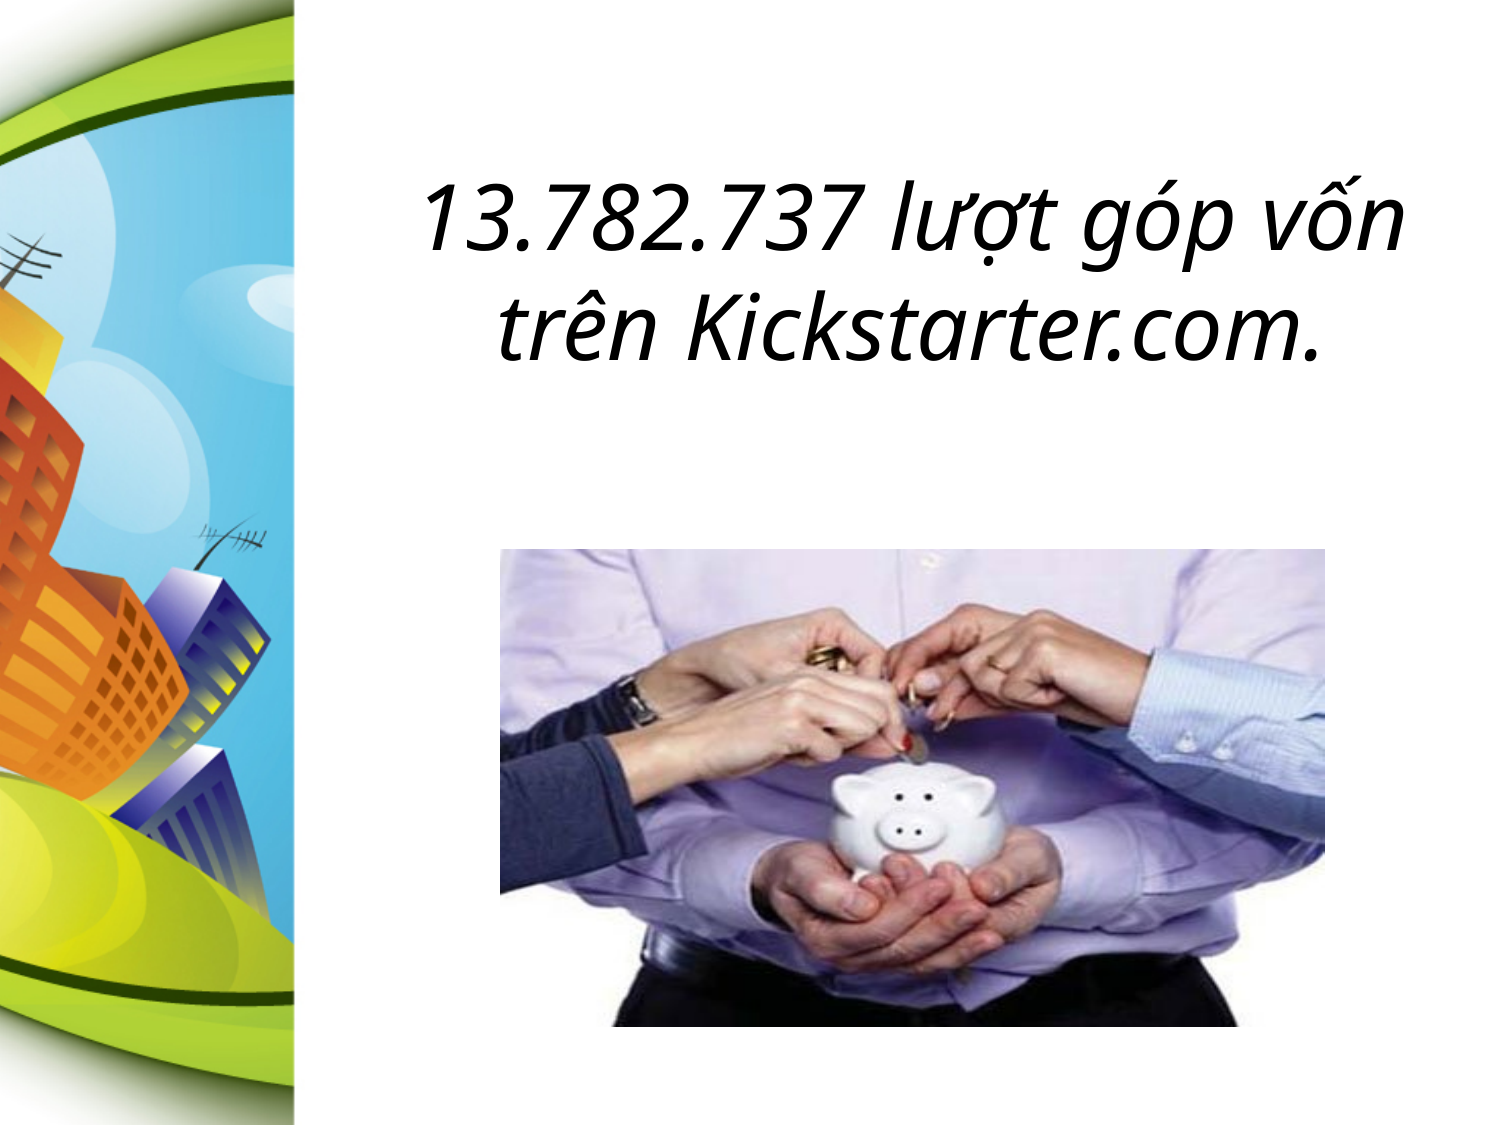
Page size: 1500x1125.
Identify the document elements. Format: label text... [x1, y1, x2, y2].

title 13.782.737 lượt góp vốn trên Kickstarter.com. [362, 174, 1463, 363]
picture [0, 0, 1500, 1125]
